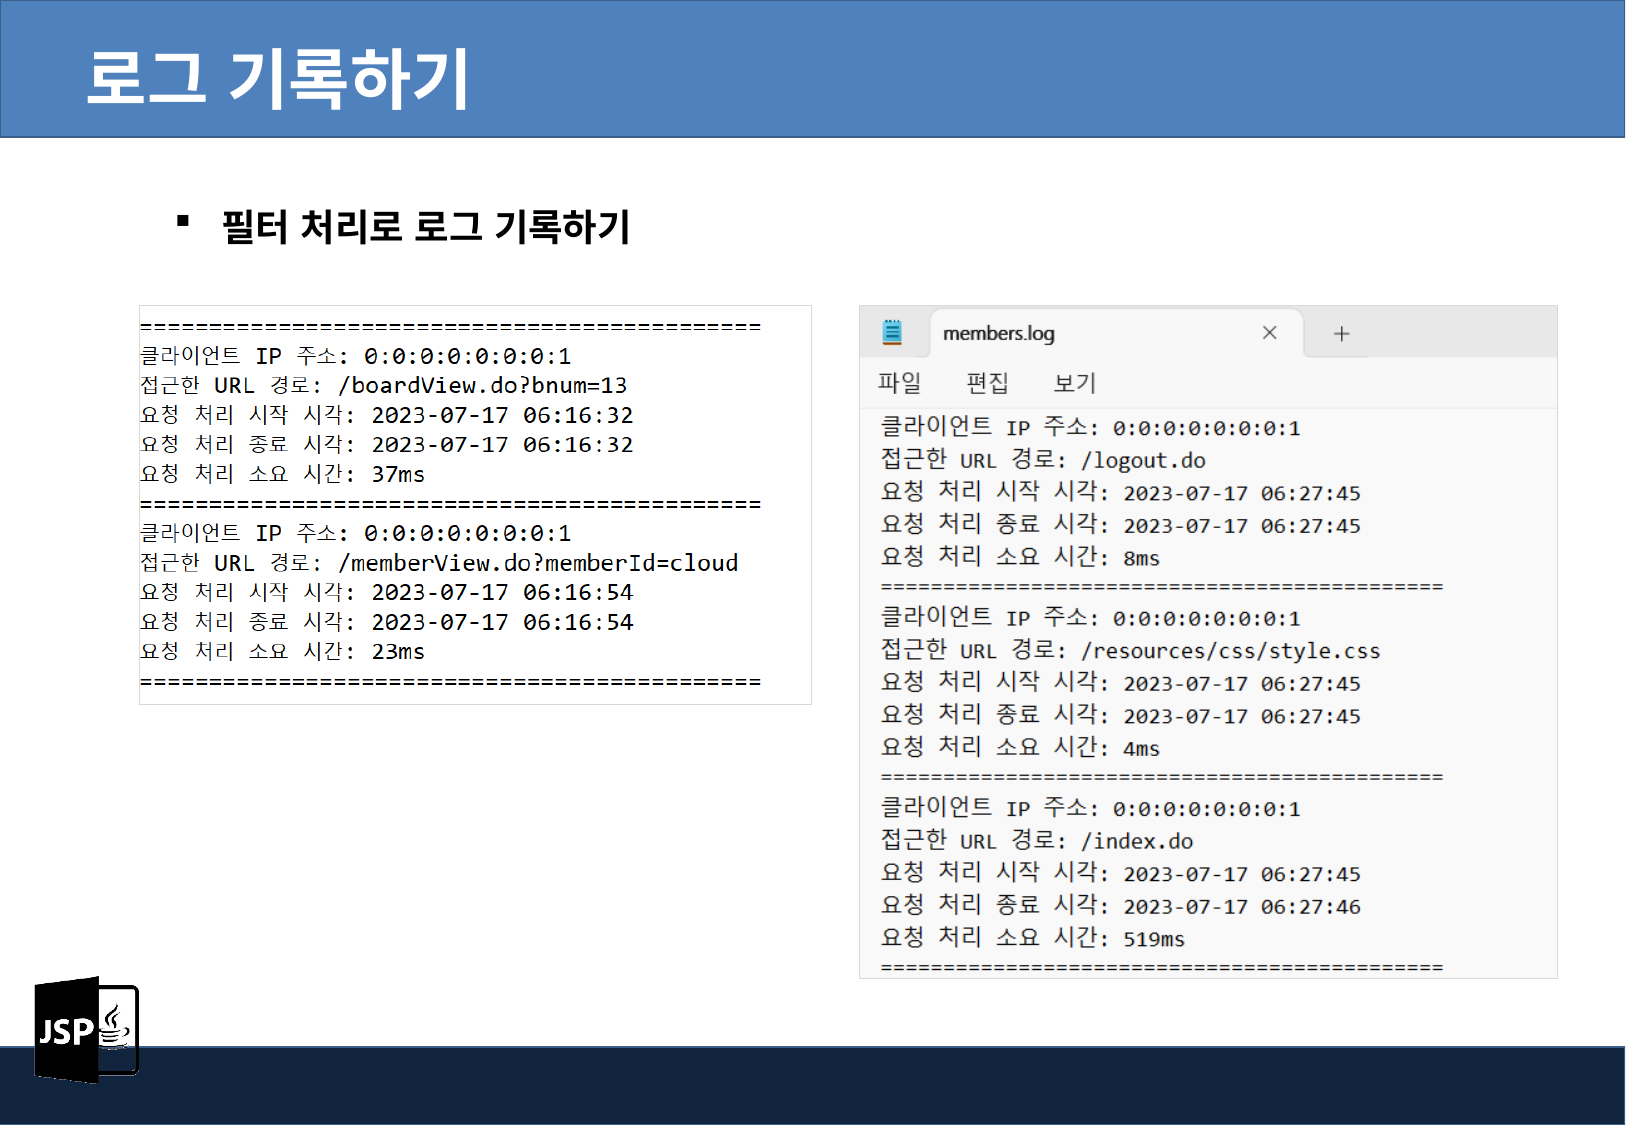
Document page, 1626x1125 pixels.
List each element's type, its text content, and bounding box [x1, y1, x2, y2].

picture [138, 305, 812, 705]
text_box [0, 0, 834, 138]
picture [32, 976, 141, 1084]
text_box 필터 처리로 로그 기록하기 [159, 196, 1155, 256]
text_box 로그 기록하기 [24, 7, 1061, 148]
picture [859, 305, 1558, 979]
